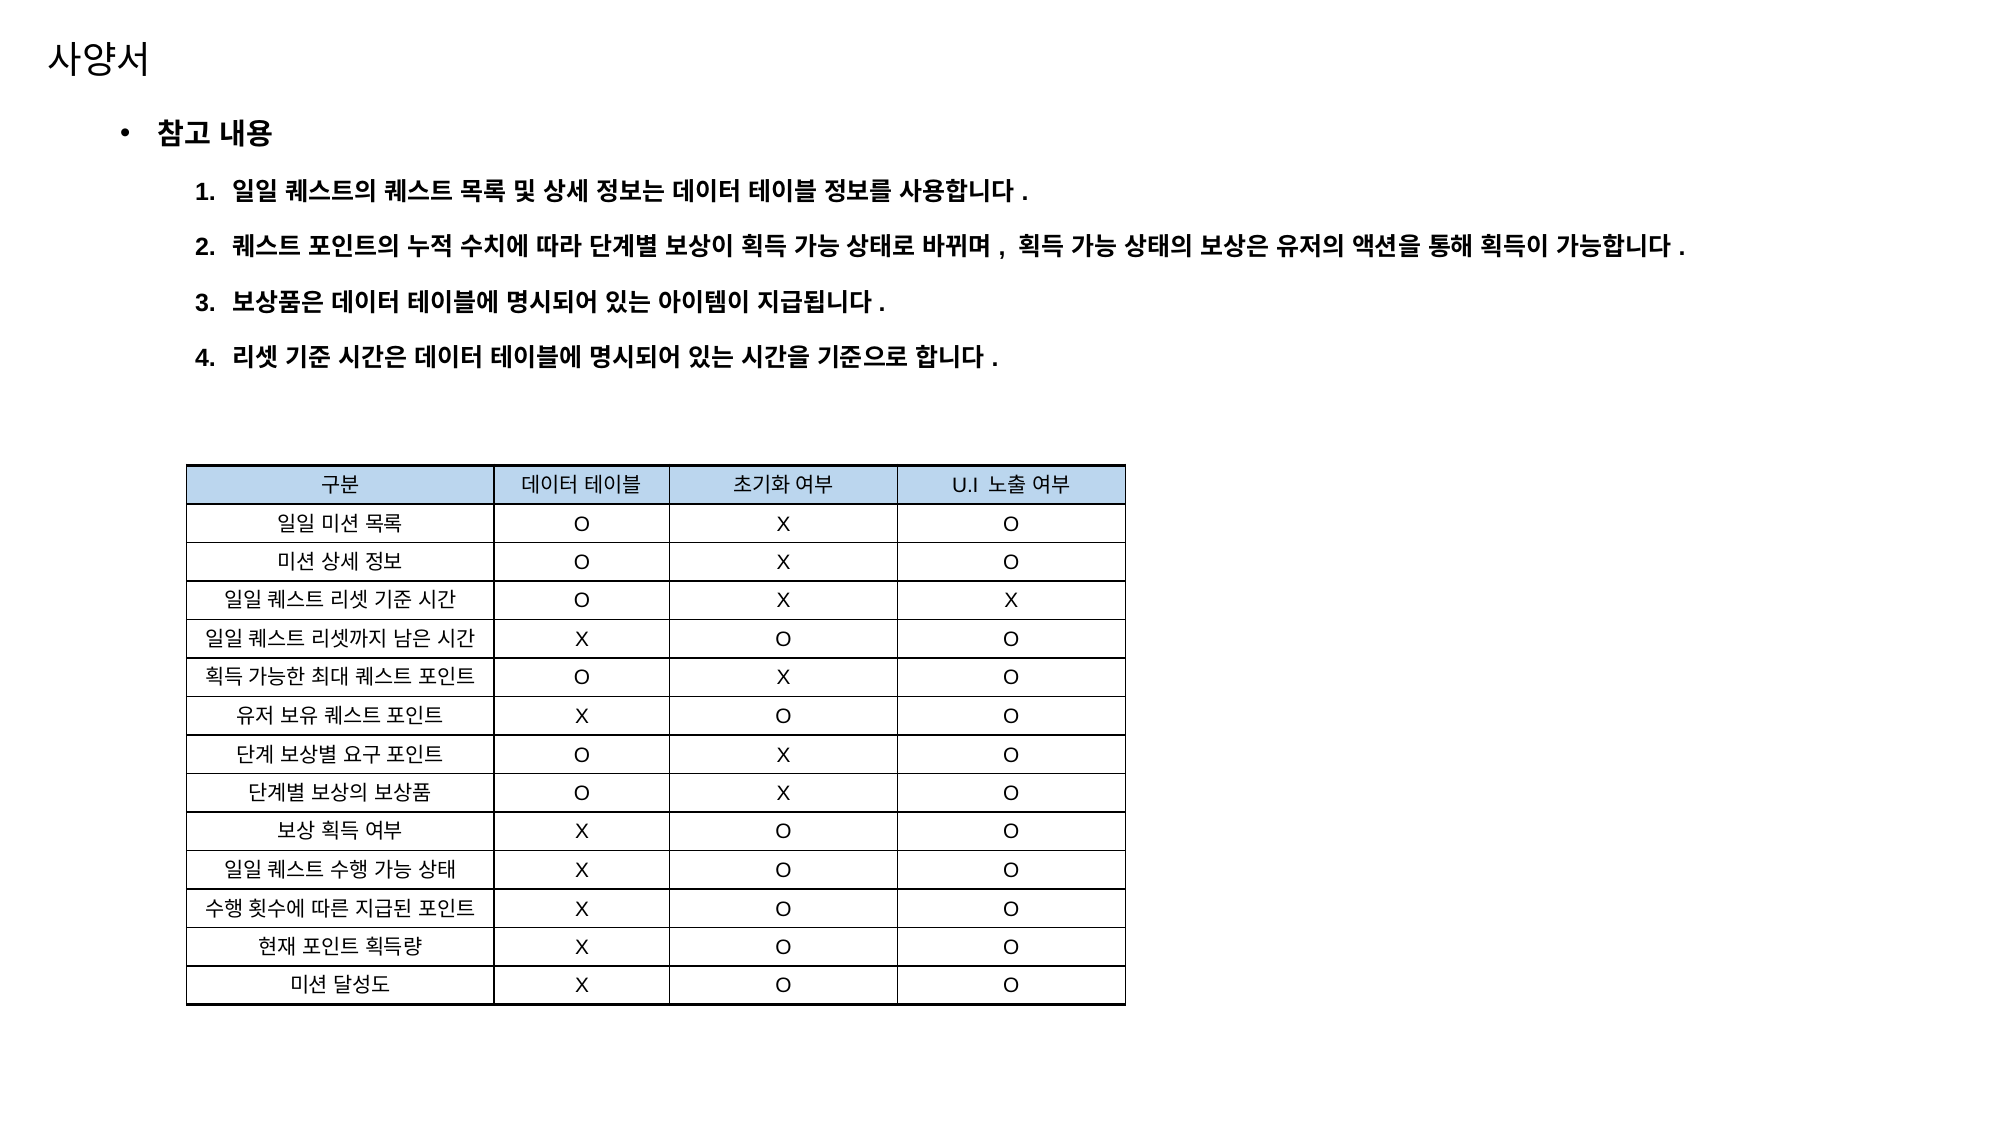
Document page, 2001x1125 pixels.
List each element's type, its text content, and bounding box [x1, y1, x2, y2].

table_header 구분 [187, 467, 493, 503]
table_cell O [898, 813, 1125, 850]
table_cell X [670, 582, 897, 619]
table_cell O [495, 505, 669, 542]
table_header 초기화 여부 [670, 467, 897, 503]
table_cell O [495, 736, 669, 773]
table_cell O [898, 543, 1125, 580]
table_cell O [670, 813, 897, 850]
table_cell O [670, 620, 897, 657]
table_cell 미션 상세 정보 [187, 543, 493, 580]
table_cell O [898, 505, 1125, 542]
table_cell X [495, 967, 669, 1003]
table_cell O [898, 620, 1125, 657]
table_cell X [495, 813, 669, 850]
table_cell X [495, 890, 669, 927]
table_cell 일일 미션 목록 [187, 505, 493, 542]
table_cell O [670, 890, 897, 927]
table_cell O [670, 697, 897, 734]
table_header 데이터 테이블 [495, 467, 669, 503]
table_cell 수행 횟수에 따른 지급된 포인트 [187, 890, 493, 927]
table_cell O [495, 543, 669, 580]
table_cell O [898, 774, 1125, 811]
table_cell 현재 포인트 획득량 [187, 928, 493, 965]
table_cell O [898, 736, 1125, 773]
table_cell 획득 가능한 최대 퀘스트 포인트 [187, 659, 493, 696]
text_box 사양서 [32, 28, 835, 89]
table_cell 일일 퀘스트 리셋까지 남은 시간 [187, 620, 493, 657]
table_cell O [495, 582, 669, 619]
table_cell O [898, 928, 1125, 965]
table_cell O [898, 659, 1125, 696]
table_cell O [670, 967, 897, 1003]
text_box 참고 내용 일일 퀘스트의 퀘스트 목록 및 상세 정보는 데이터 테이블 정보를 사용합니다. 퀘스트 포인트의 누적 수치에 따라 단계별 보상이 획득 가능 상태로 바뀌며, 획득 가능 상태의 보상은 유저의 액션을 통해 획득이 가능합니다. 보상품은 데이터 테이블에 명시되어 있는 아이템이 지급됩니다. 리셋 기준 시간은 데이터 테이블에 명시되어 있는 시간을 기준으로 합니다. [105, 90, 1917, 444]
table_cell 일일 퀘스트 수행 가능 상태 [187, 851, 493, 888]
table_cell 유저 보유 퀘스트 포인트 [187, 697, 493, 734]
table_cell X [670, 774, 897, 811]
table_cell X [670, 543, 897, 580]
table_cell O [670, 851, 897, 888]
table_cell O [898, 890, 1125, 927]
table_cell 단계 보상별 요구 포인트 [187, 736, 493, 773]
table_cell O [898, 697, 1125, 734]
table_cell 단계별 보상의 보상품 [187, 774, 493, 811]
table_cell X [670, 736, 897, 773]
table_cell O [495, 659, 669, 696]
table_cell O [898, 967, 1125, 1003]
table_cell X [898, 582, 1125, 619]
table_cell 보상 획득 여부 [187, 813, 493, 850]
table_cell O [495, 774, 669, 811]
table_cell X [495, 697, 669, 734]
table_cell 미션 달성도 [187, 967, 493, 1003]
table_cell X [670, 659, 897, 696]
table_cell X [495, 851, 669, 888]
table_cell X [495, 620, 669, 657]
table_cell X [495, 928, 669, 965]
table_cell O [898, 851, 1125, 888]
table_cell 일일 퀘스트 리셋 기준 시간 [187, 582, 493, 619]
table_cell X [670, 505, 897, 542]
table_cell O [670, 928, 897, 965]
table_header U.I 노출 여부 [898, 467, 1125, 503]
